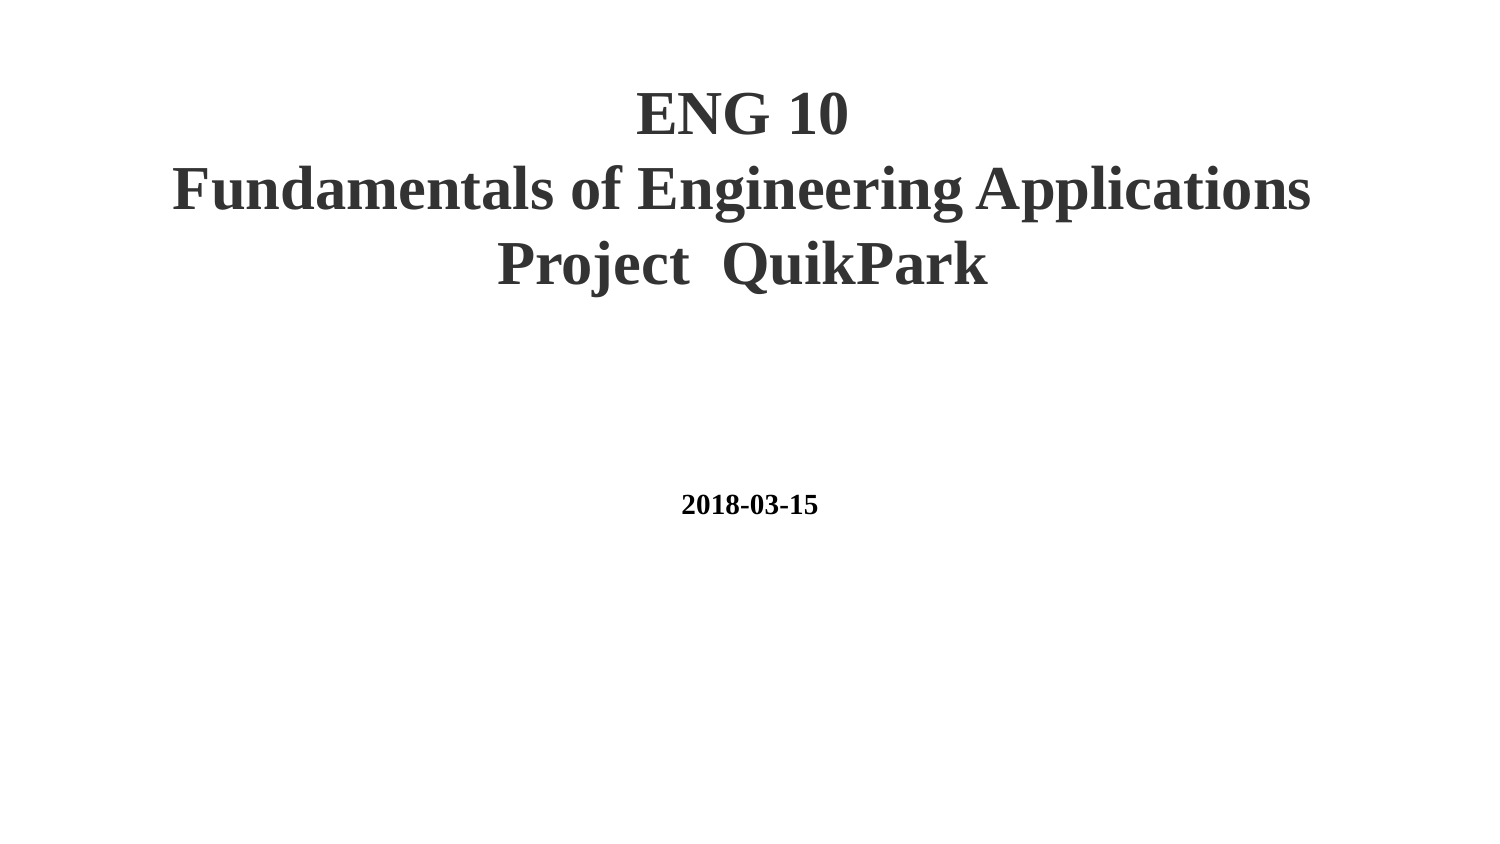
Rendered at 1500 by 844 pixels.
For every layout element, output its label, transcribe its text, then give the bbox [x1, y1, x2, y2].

subtitle 2018-03-15 [51, 464, 1449, 595]
title ENG 10 Fundamentals of Engineering Applications Project QuikPark [44, 126, 1442, 312]
